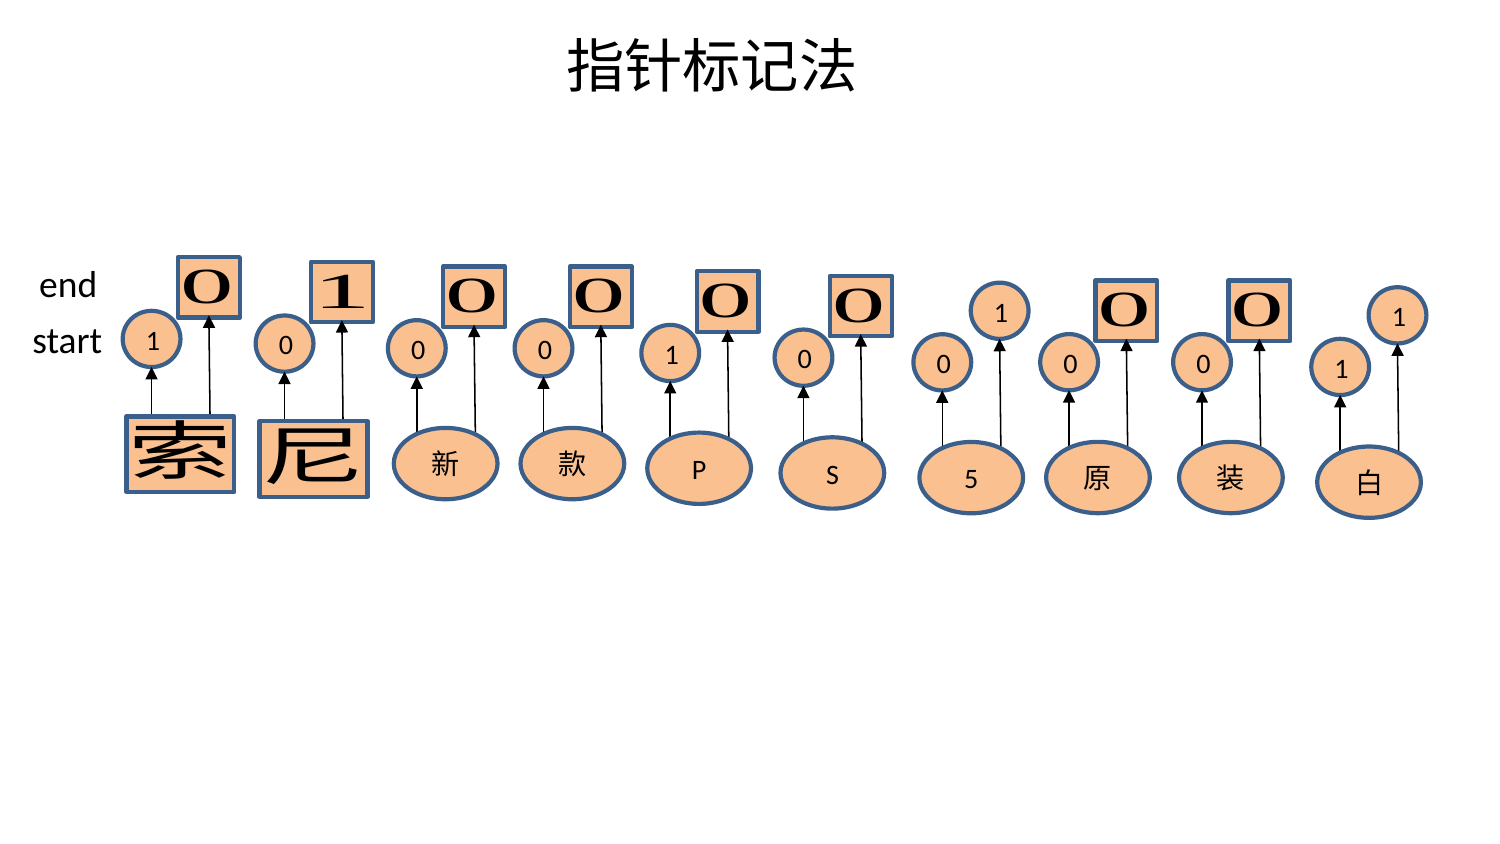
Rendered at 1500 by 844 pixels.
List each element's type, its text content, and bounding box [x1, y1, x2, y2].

text_box end [24, 252, 113, 312]
text_box 1 [639, 322, 702, 384]
text_box 白 [1315, 444, 1424, 520]
text_box P [645, 430, 754, 507]
text_box 0 [772, 327, 835, 388]
text_box 1 [1309, 336, 1372, 398]
text_box 1 [120, 308, 183, 370]
text_box 装 [1176, 439, 1285, 516]
text_box 0 [512, 318, 575, 379]
text_box 0 [1171, 331, 1234, 393]
text_box 1 [1366, 285, 1429, 346]
text_box 5 [917, 439, 1026, 516]
text_box 0 [385, 318, 448, 379]
text_box start [17, 308, 118, 369]
text_box 0 [1038, 331, 1101, 393]
text_box 新 [391, 425, 500, 502]
text_box 款 [518, 425, 627, 502]
text_box 0 [253, 313, 316, 374]
text_box 指针标记法 [167, 21, 1257, 107]
text_box 原 [1044, 439, 1152, 516]
text_box 0 [911, 332, 974, 393]
text_box S [778, 435, 887, 511]
text_box 1 [968, 280, 1031, 341]
